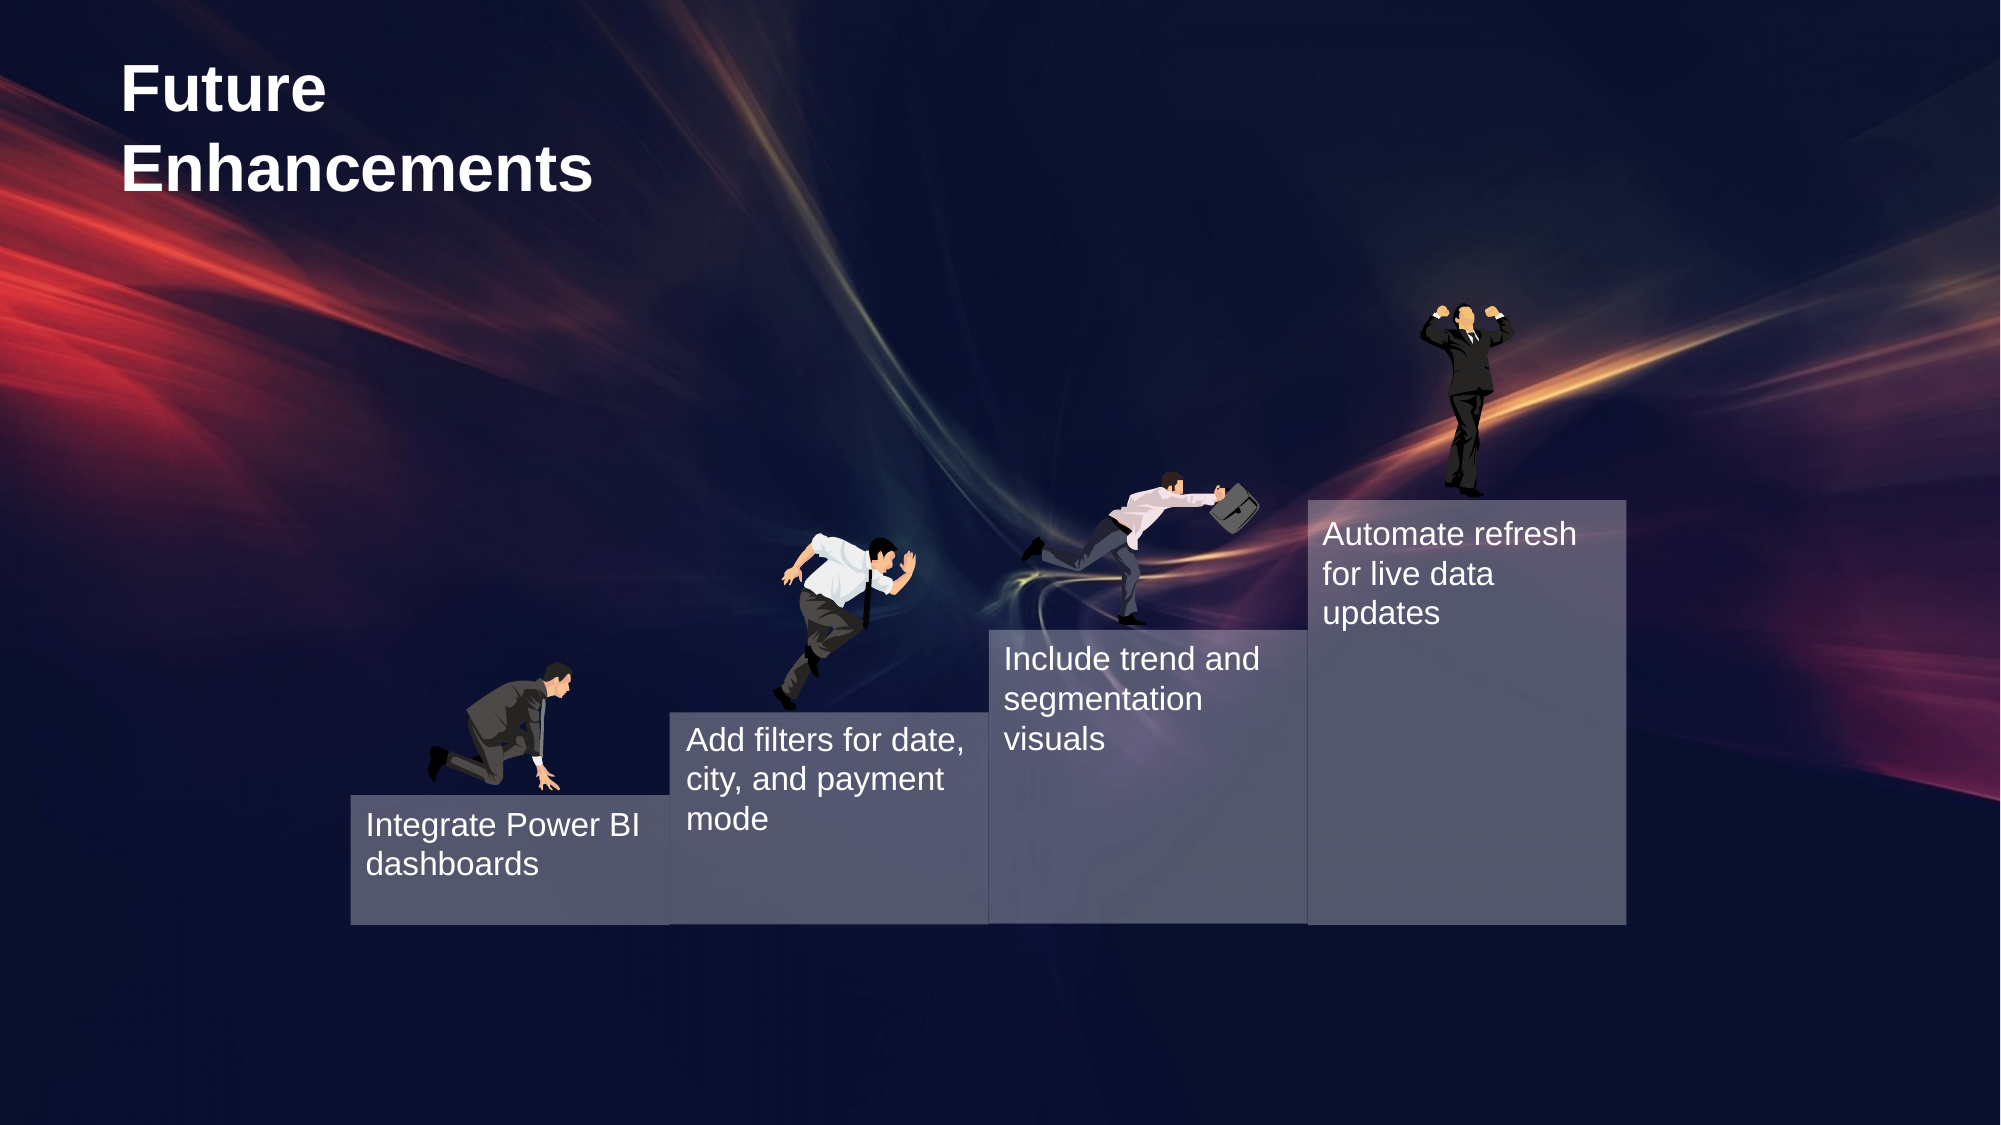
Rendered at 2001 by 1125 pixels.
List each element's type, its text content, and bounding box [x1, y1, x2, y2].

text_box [1021, 469, 1263, 626]
text_box Future Enhancements [105, 37, 672, 213]
text_box Include trend and segmentation visuals [988, 629, 1307, 924]
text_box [772, 531, 916, 712]
text_box [1307, 499, 1628, 926]
picture [0, 0, 2001, 1125]
text_box Automate refresh for live data updates [1307, 504, 1627, 924]
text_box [427, 661, 573, 791]
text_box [1418, 302, 1516, 498]
text_box Add filters for date, city, and payment mode [671, 710, 988, 924]
text_box Integrate Power BI dashboards [350, 795, 669, 924]
